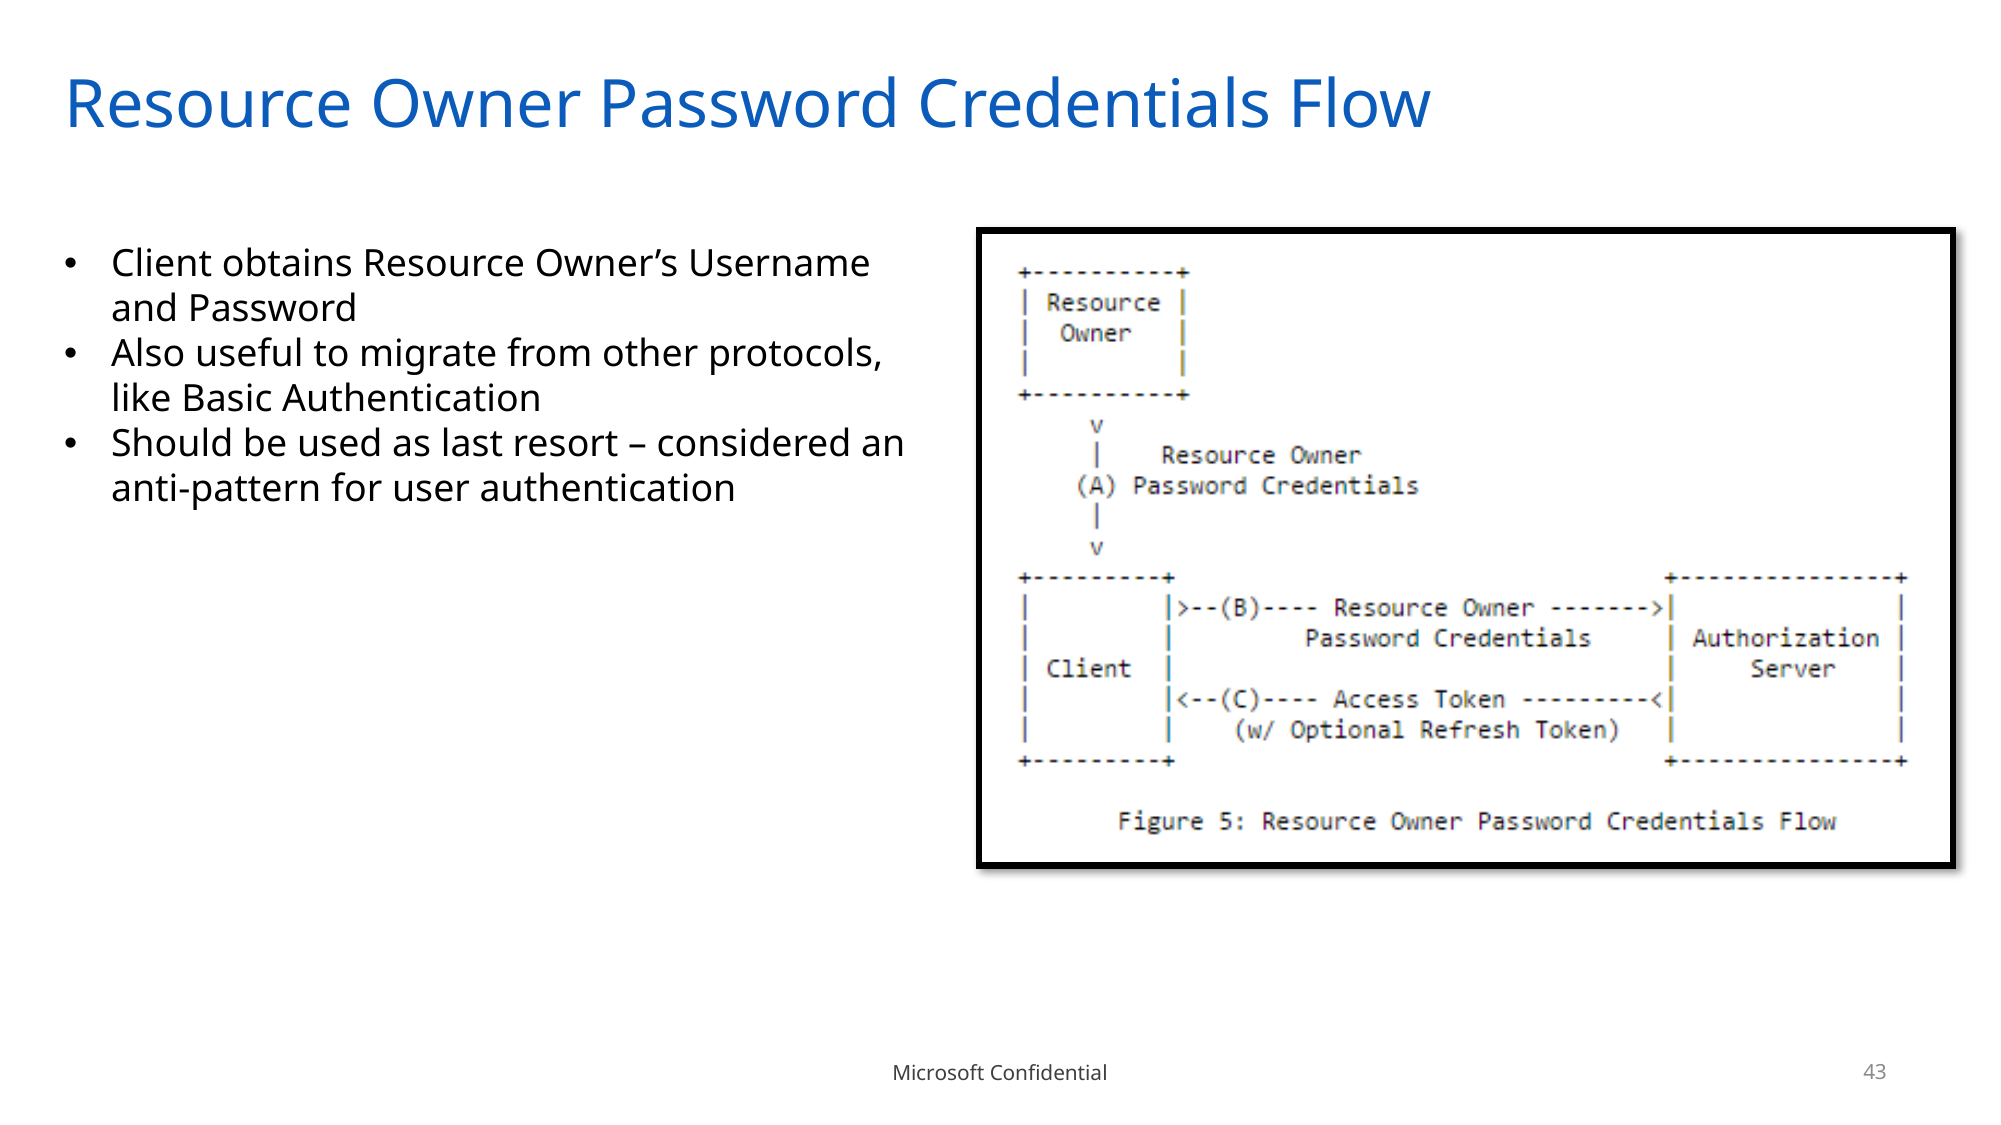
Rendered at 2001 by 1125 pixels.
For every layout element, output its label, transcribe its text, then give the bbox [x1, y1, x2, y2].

slide_number 43 [1451, 1042, 1902, 1103]
picture [981, 233, 1951, 863]
text_box Client obtains Resource Owner’s Username and Password Also useful to migrate from other protocols, like Basic Authentication Should be used as last resort – considered an anti-pattern for user authentication [49, 232, 938, 517]
title Resource Owner Password Credentials Flow [49, 49, 1899, 162]
